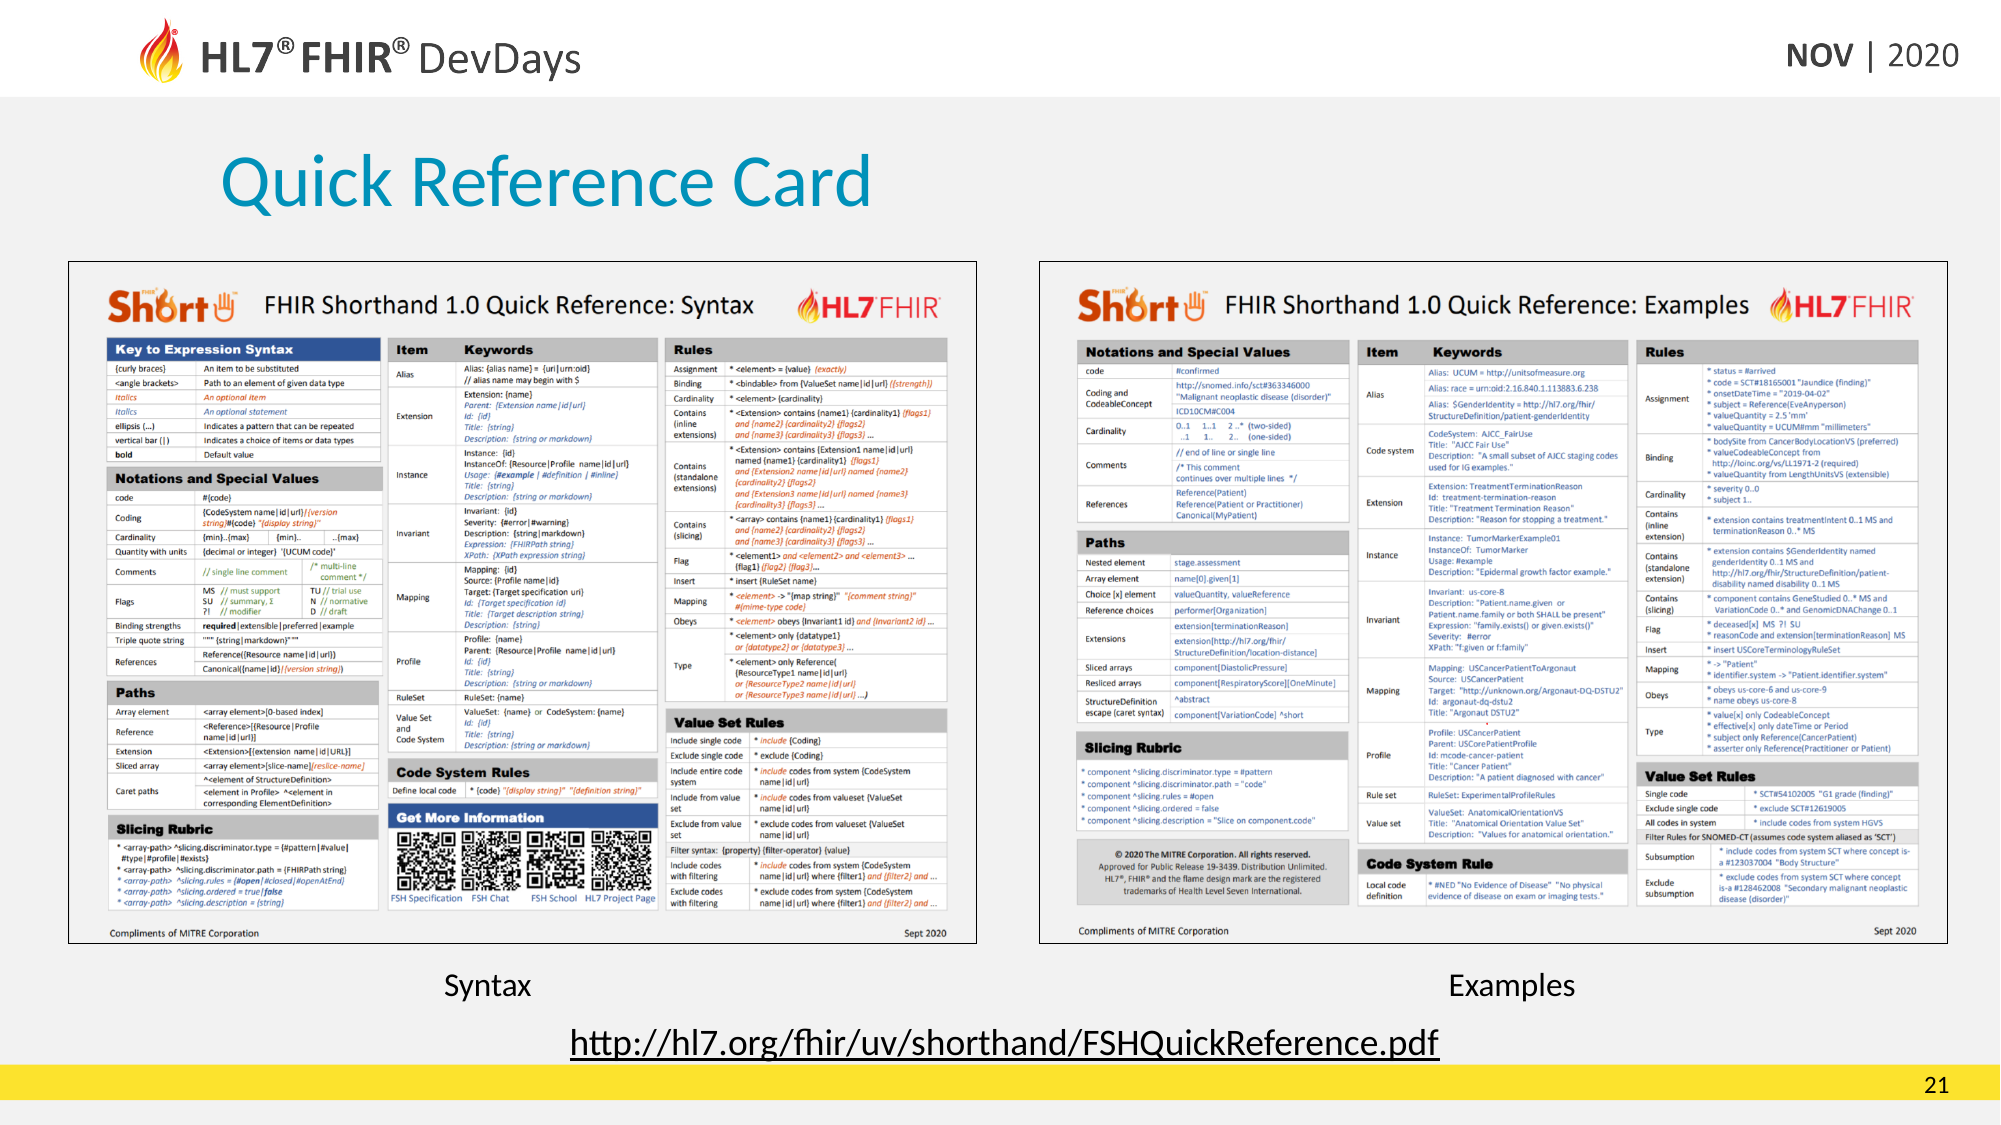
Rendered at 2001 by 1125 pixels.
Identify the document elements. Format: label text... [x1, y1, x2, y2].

picture [1039, 261, 1948, 944]
text_box Syntax [429, 955, 547, 1011]
picture [137, 13, 593, 85]
text_box Examples [1433, 955, 1591, 1011]
text_box http://hl7.org/fhir/uv/shorthand/FSHQuickReference.pdf [554, 1010, 1555, 1071]
picture [1764, 10, 1979, 85]
picture [68, 261, 977, 944]
title Quick Reference Card [206, 134, 1932, 280]
